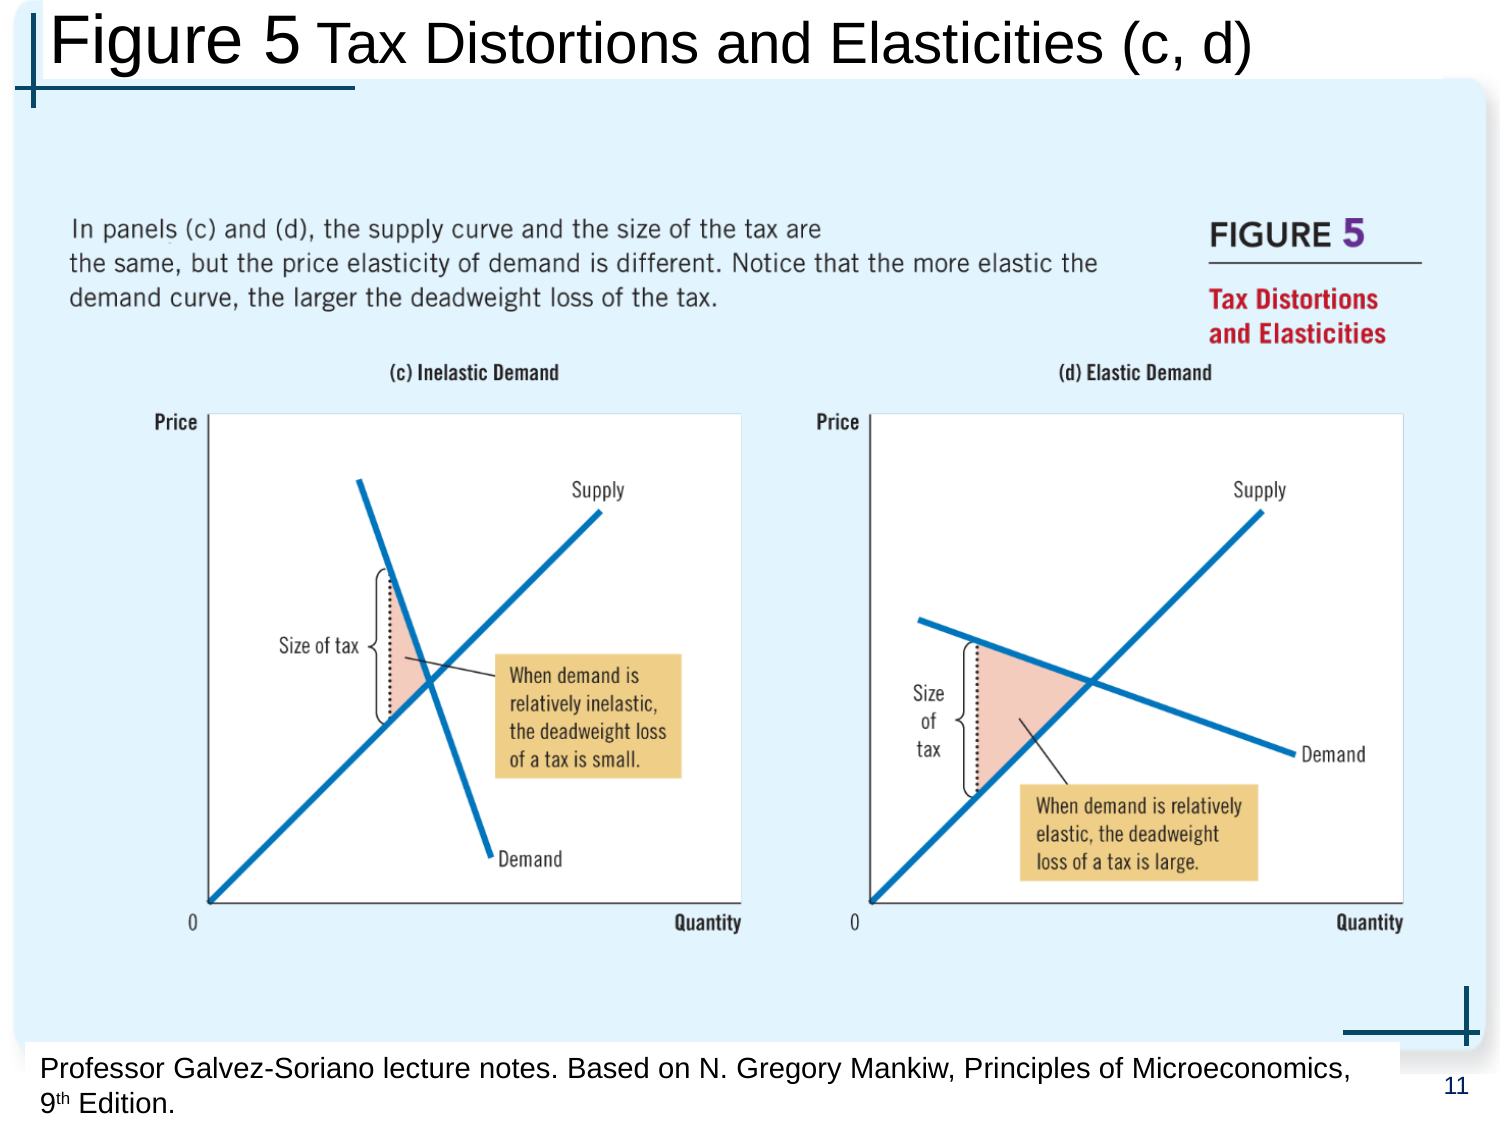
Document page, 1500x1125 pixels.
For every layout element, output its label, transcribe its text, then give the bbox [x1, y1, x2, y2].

slide_number 11 [1412, 1060, 1500, 1125]
text_box Professor Galvez-Soriano lecture notes. Based on N. Gregory Mankiw, Principles of Microeconomics, 9th Edition. [24, 1041, 1400, 1125]
title Figure 5 Tax Distortions and Elasticities (c, d) [34, 0, 1474, 73]
picture [0, 0, 1500, 1074]
